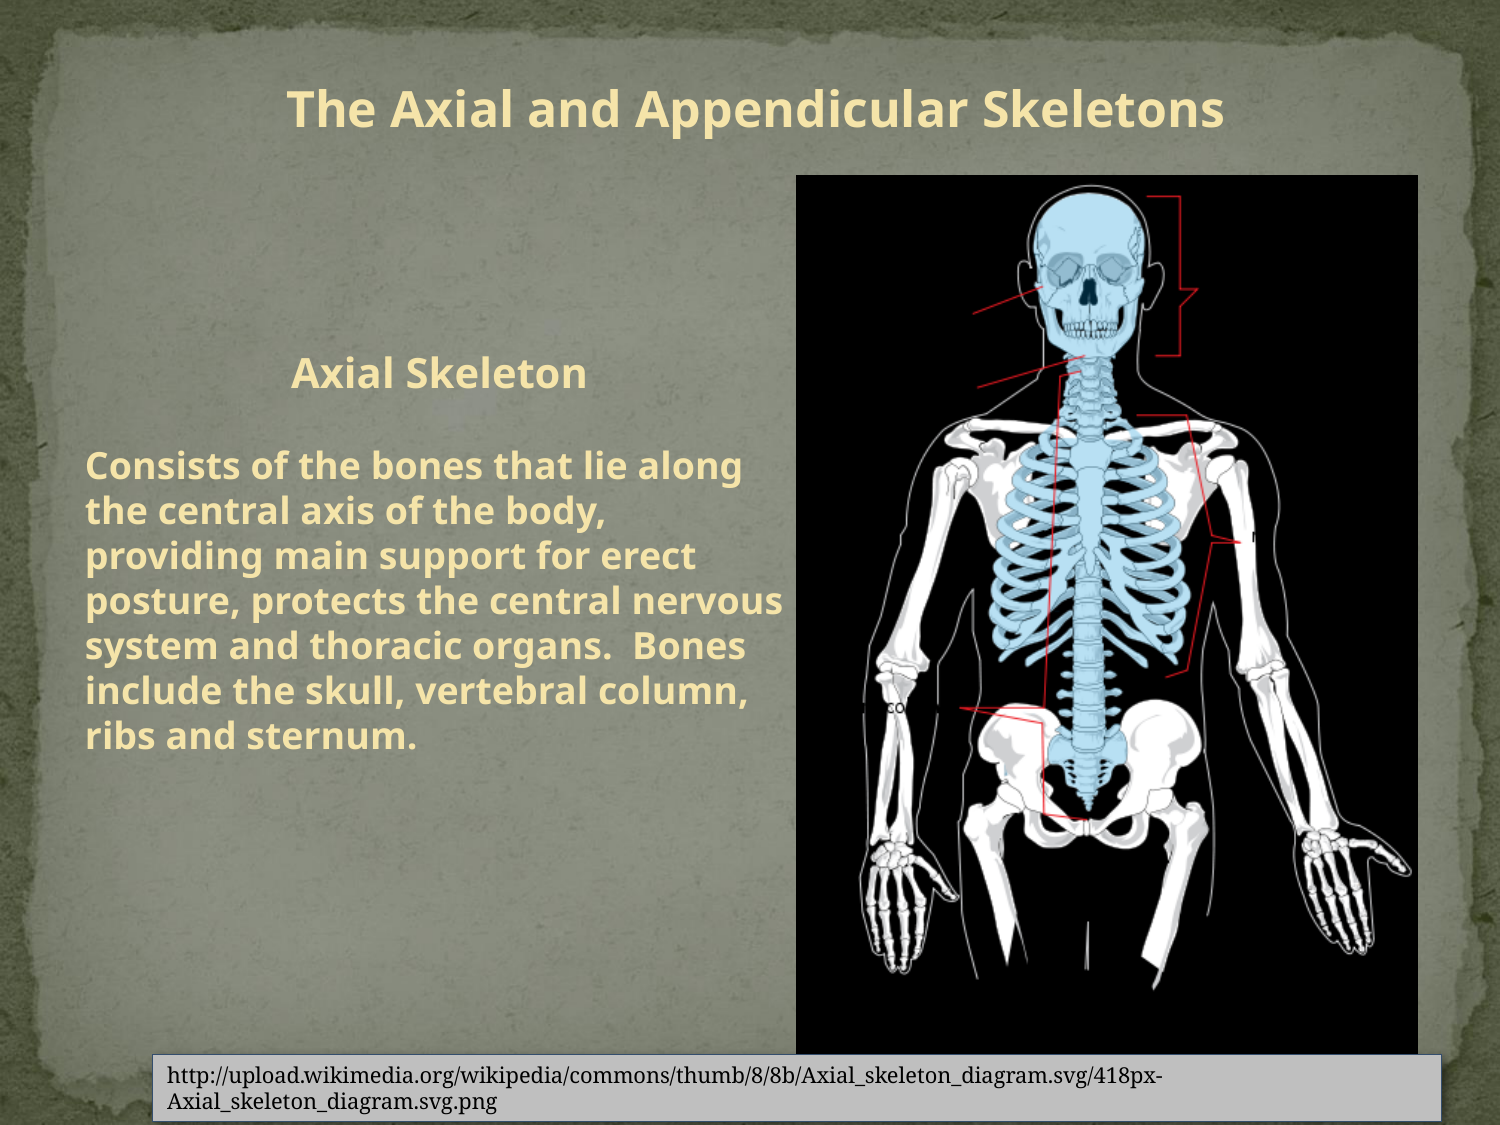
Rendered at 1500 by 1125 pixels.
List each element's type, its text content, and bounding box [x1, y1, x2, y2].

text_box The Axial and Appendicular Skeletons [70, 70, 1442, 145]
text_box http://upload.wikimedia.org/wikipedia/commons/thumb/8/8b/Axial_skeleton_diagram.svg/418px-Axial_skeleton_diagram.svg.png [152, 1054, 1442, 1122]
text_box Axial Skeleton Consists of the bones that lie along the central axis of the body, providing main support for erect posture, protects the central nervous system and thoracic organs. Bones include the skull, vertebral column, ribs and sternum. [70, 339, 786, 765]
picture [0, 0, 1500, 1125]
